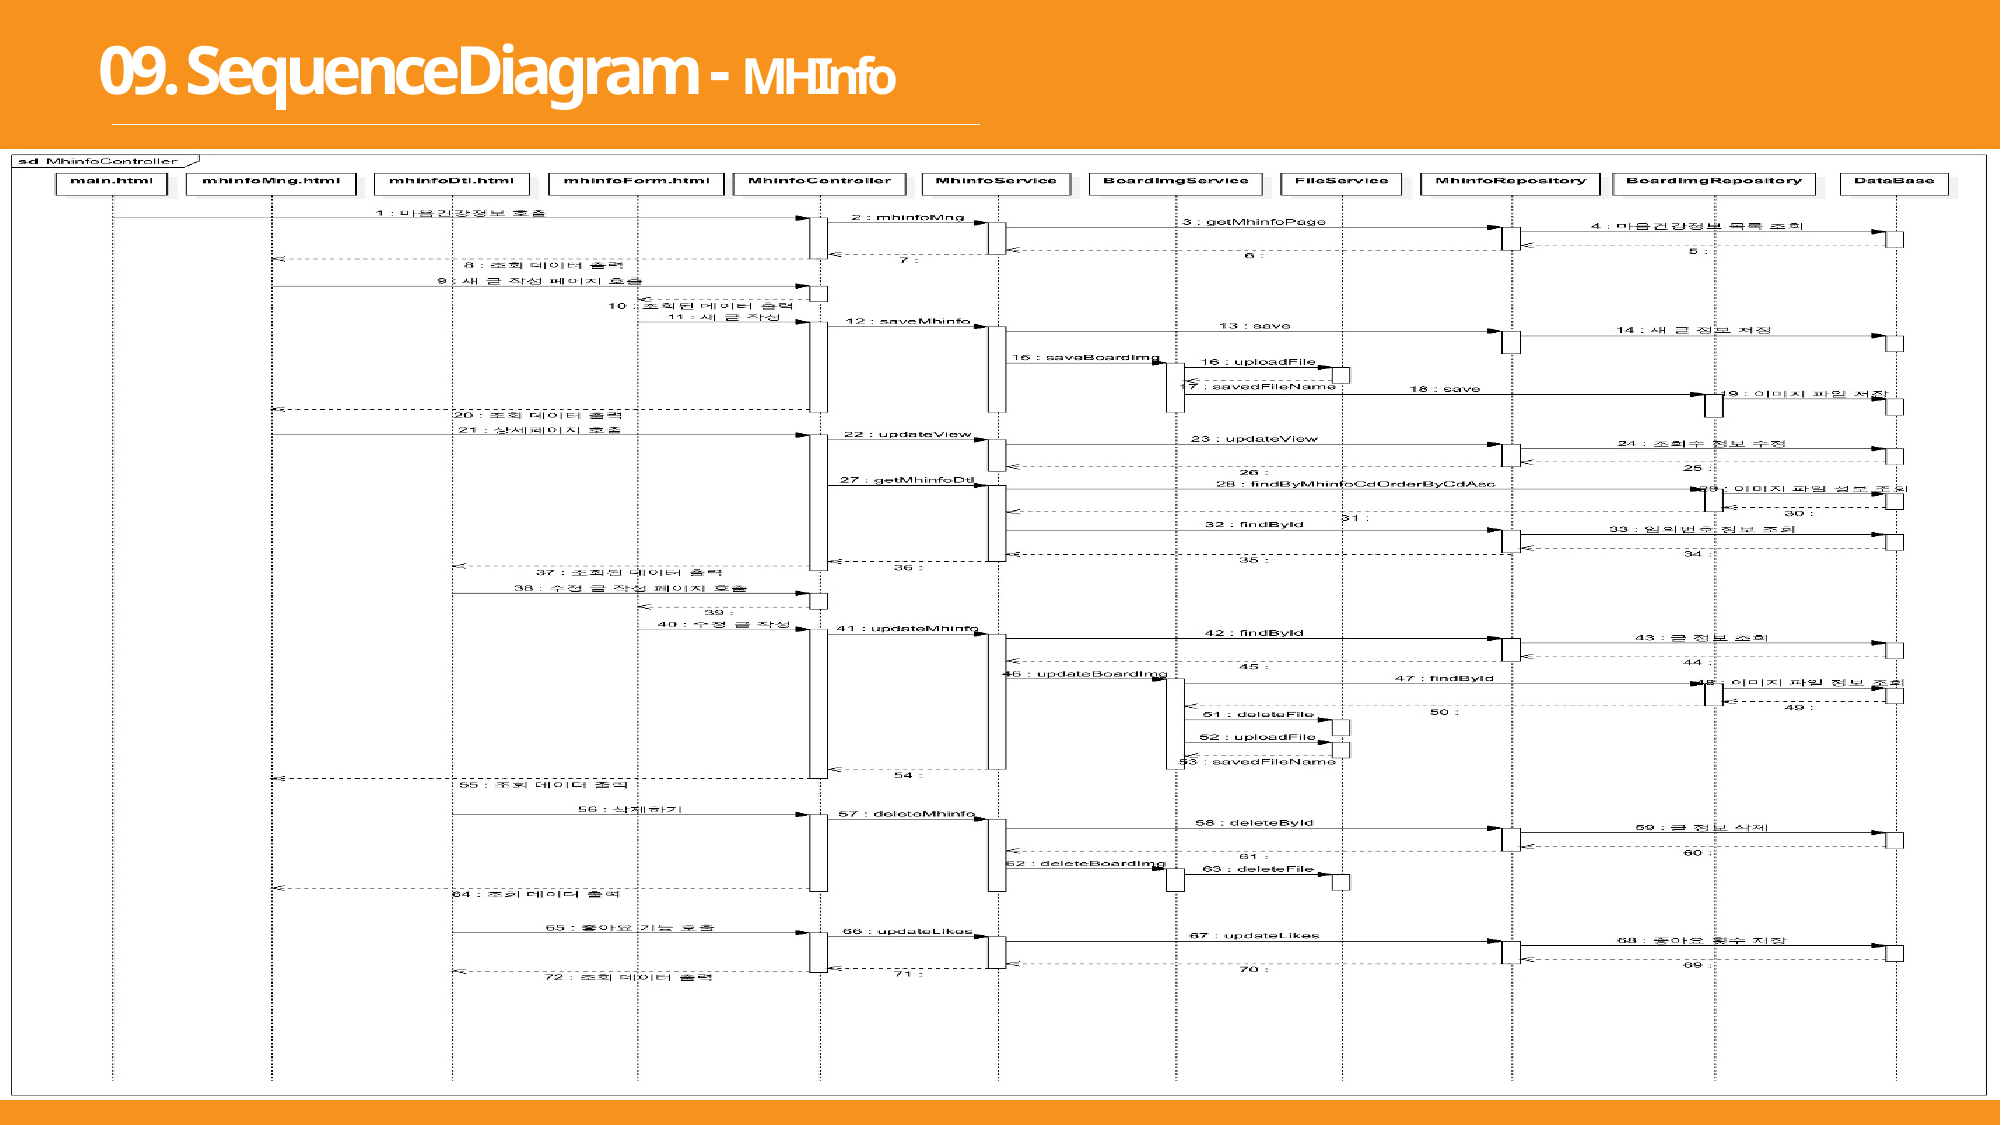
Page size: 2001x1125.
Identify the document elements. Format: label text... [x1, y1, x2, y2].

picture [0, 149, 2000, 1101]
text_box 09. SequenceDiagram - MHInfo [83, 20, 913, 115]
